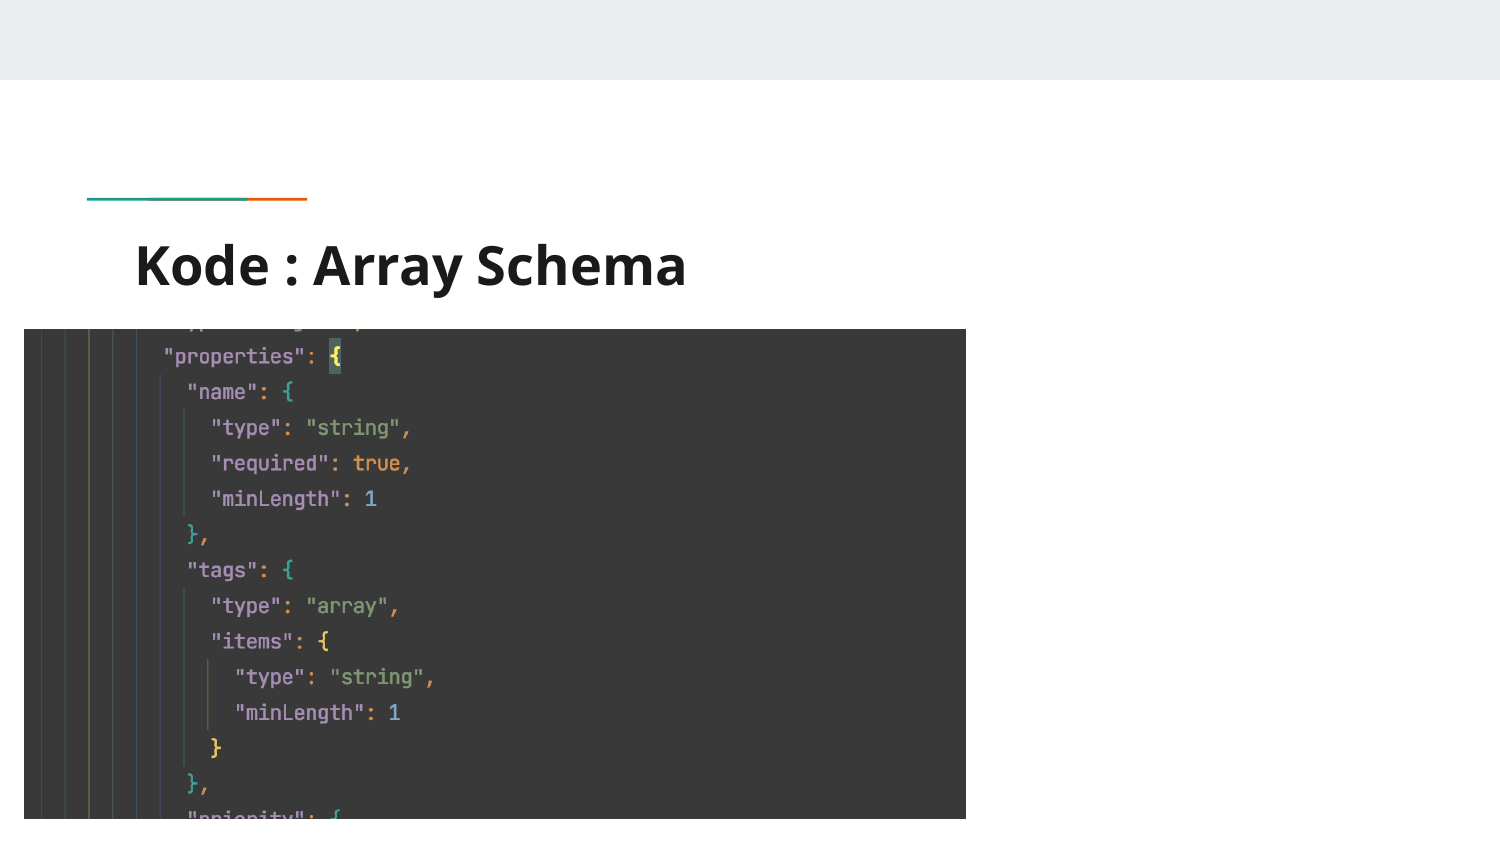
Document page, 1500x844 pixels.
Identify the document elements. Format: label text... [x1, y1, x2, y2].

picture [24, 328, 966, 819]
title Kode : Array Schema [119, 216, 1381, 305]
